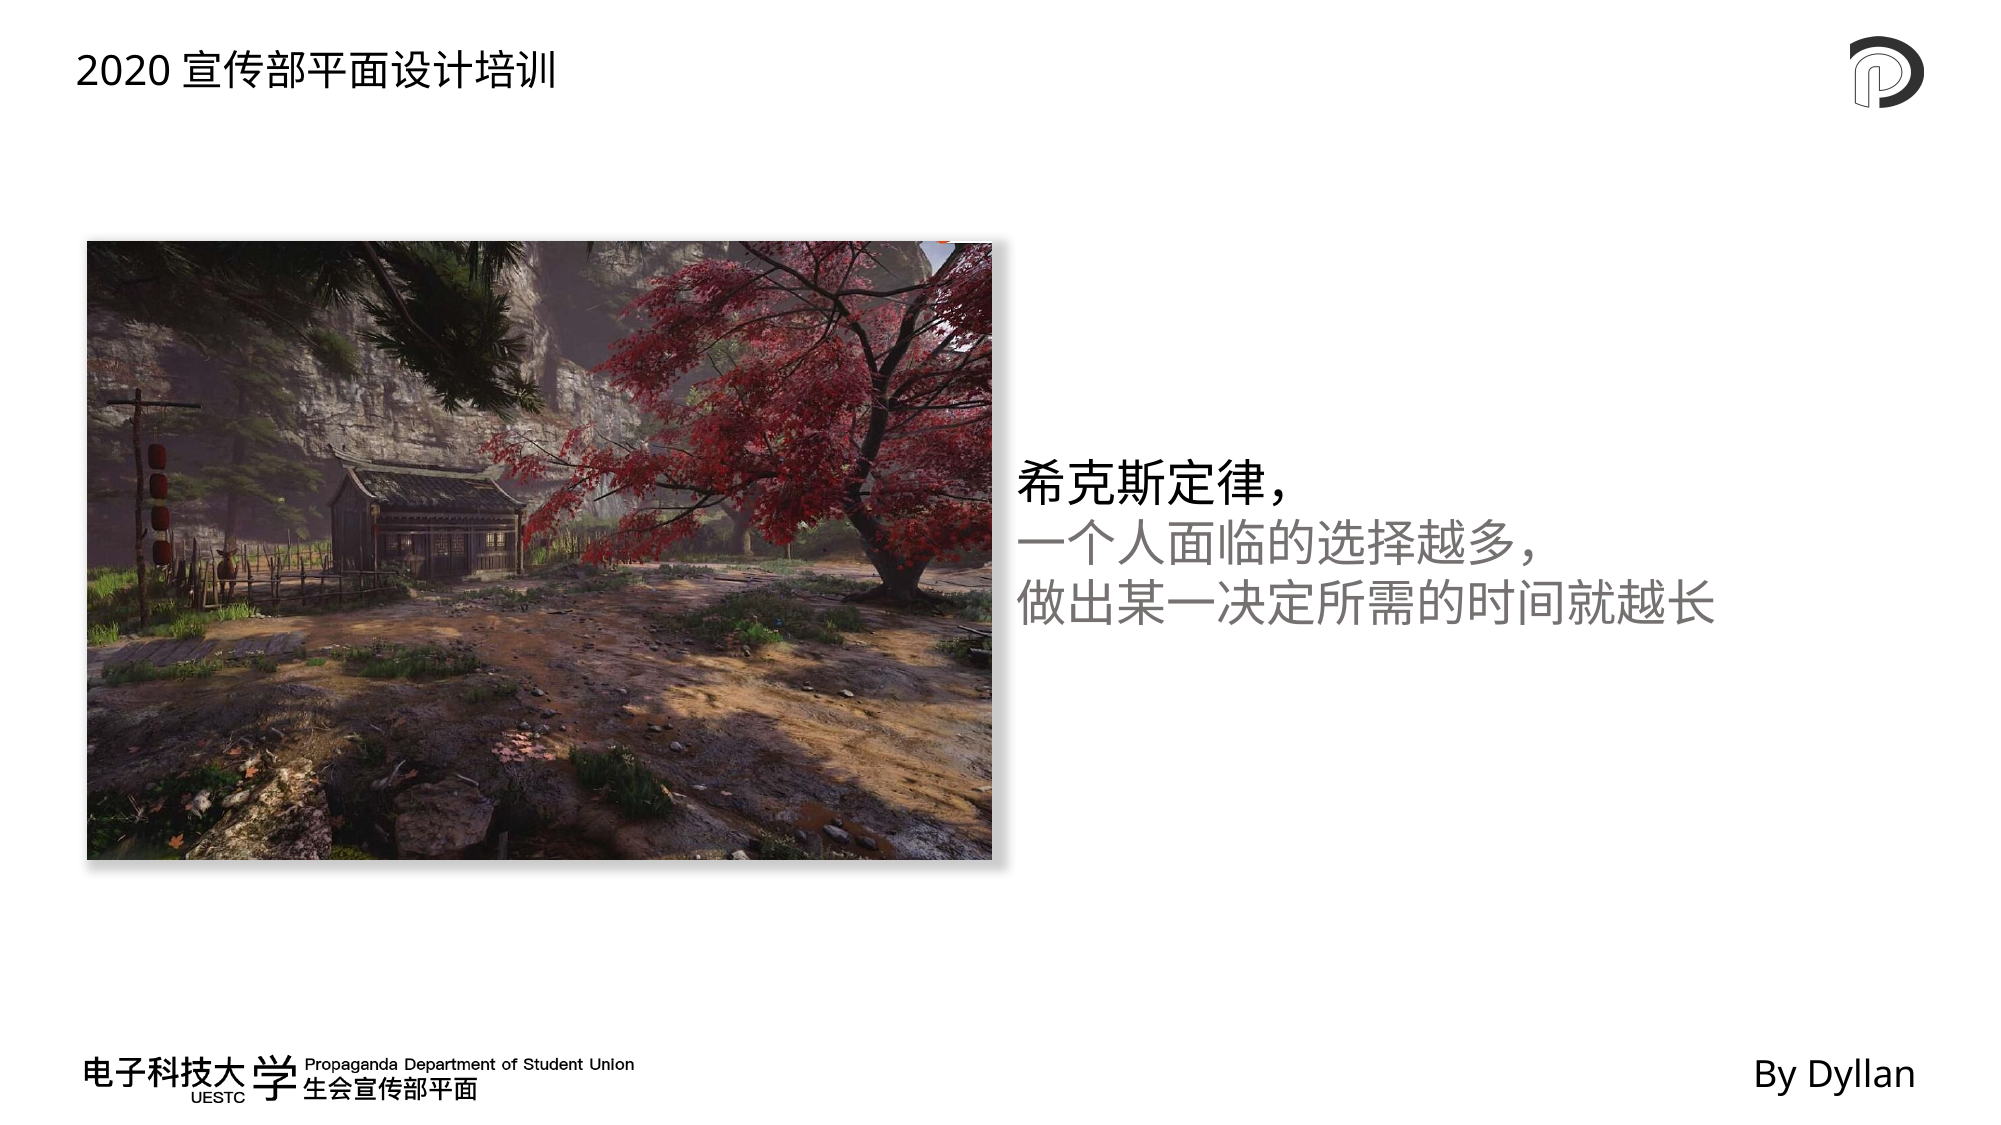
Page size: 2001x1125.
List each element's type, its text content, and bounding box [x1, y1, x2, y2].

text_box By Dyllan [1738, 1042, 1958, 1102]
picture [1850, 36, 1924, 108]
text_box 2020宣传部平面设计培训 [60, 36, 1284, 102]
picture [87, 241, 992, 860]
picture [60, 1035, 845, 1125]
text_box 希克斯定律， 一个人面临的选择越多， 做出某一决定所需的时间就越长 [1013, 444, 1924, 640]
